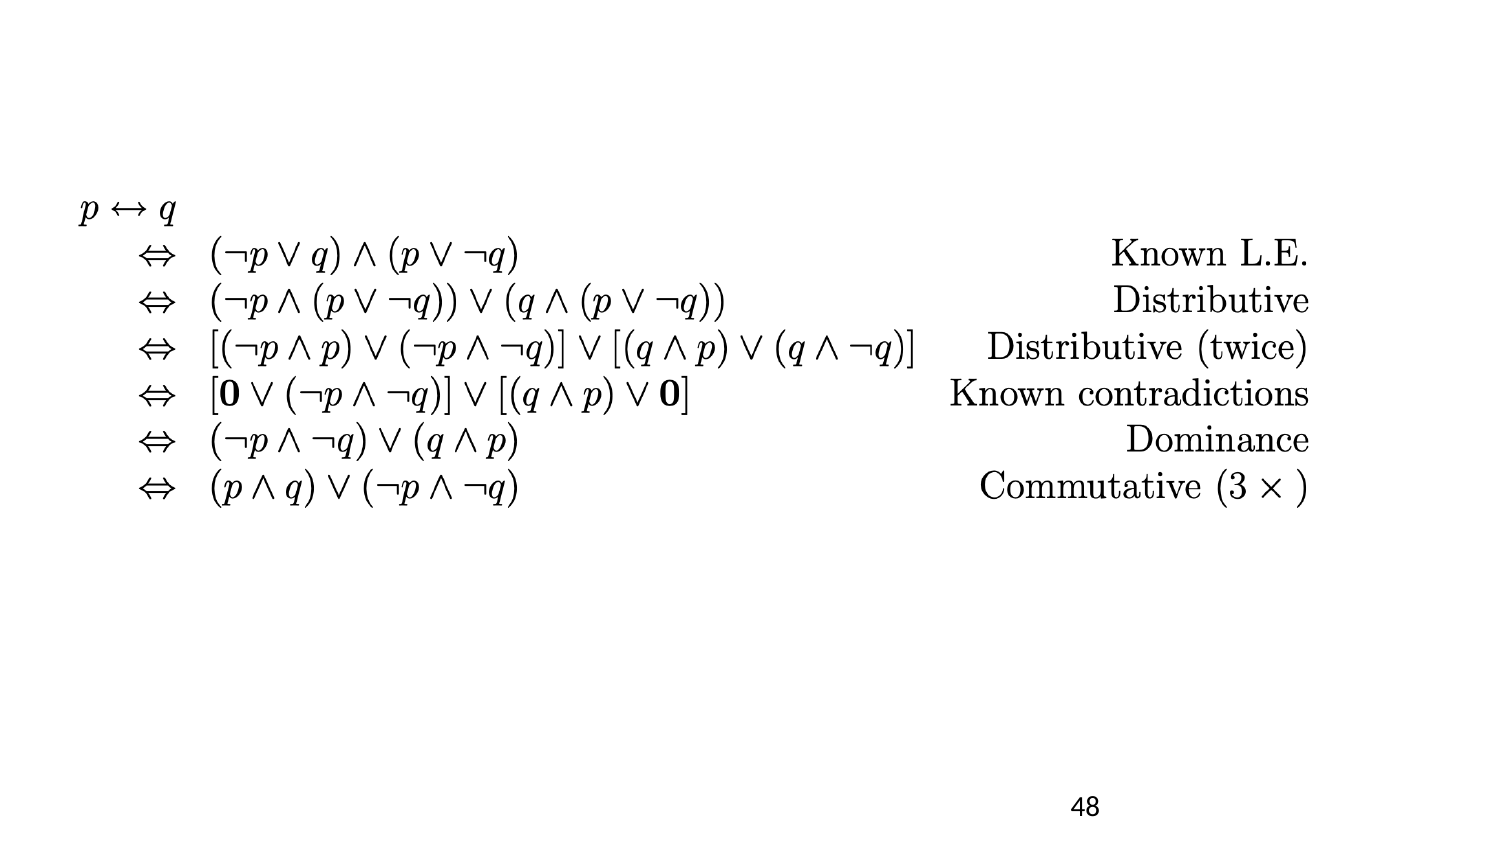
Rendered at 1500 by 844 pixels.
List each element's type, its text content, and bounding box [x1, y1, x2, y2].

slide_number 48 [1059, 782, 1397, 827]
picture [61, 188, 1338, 525]
